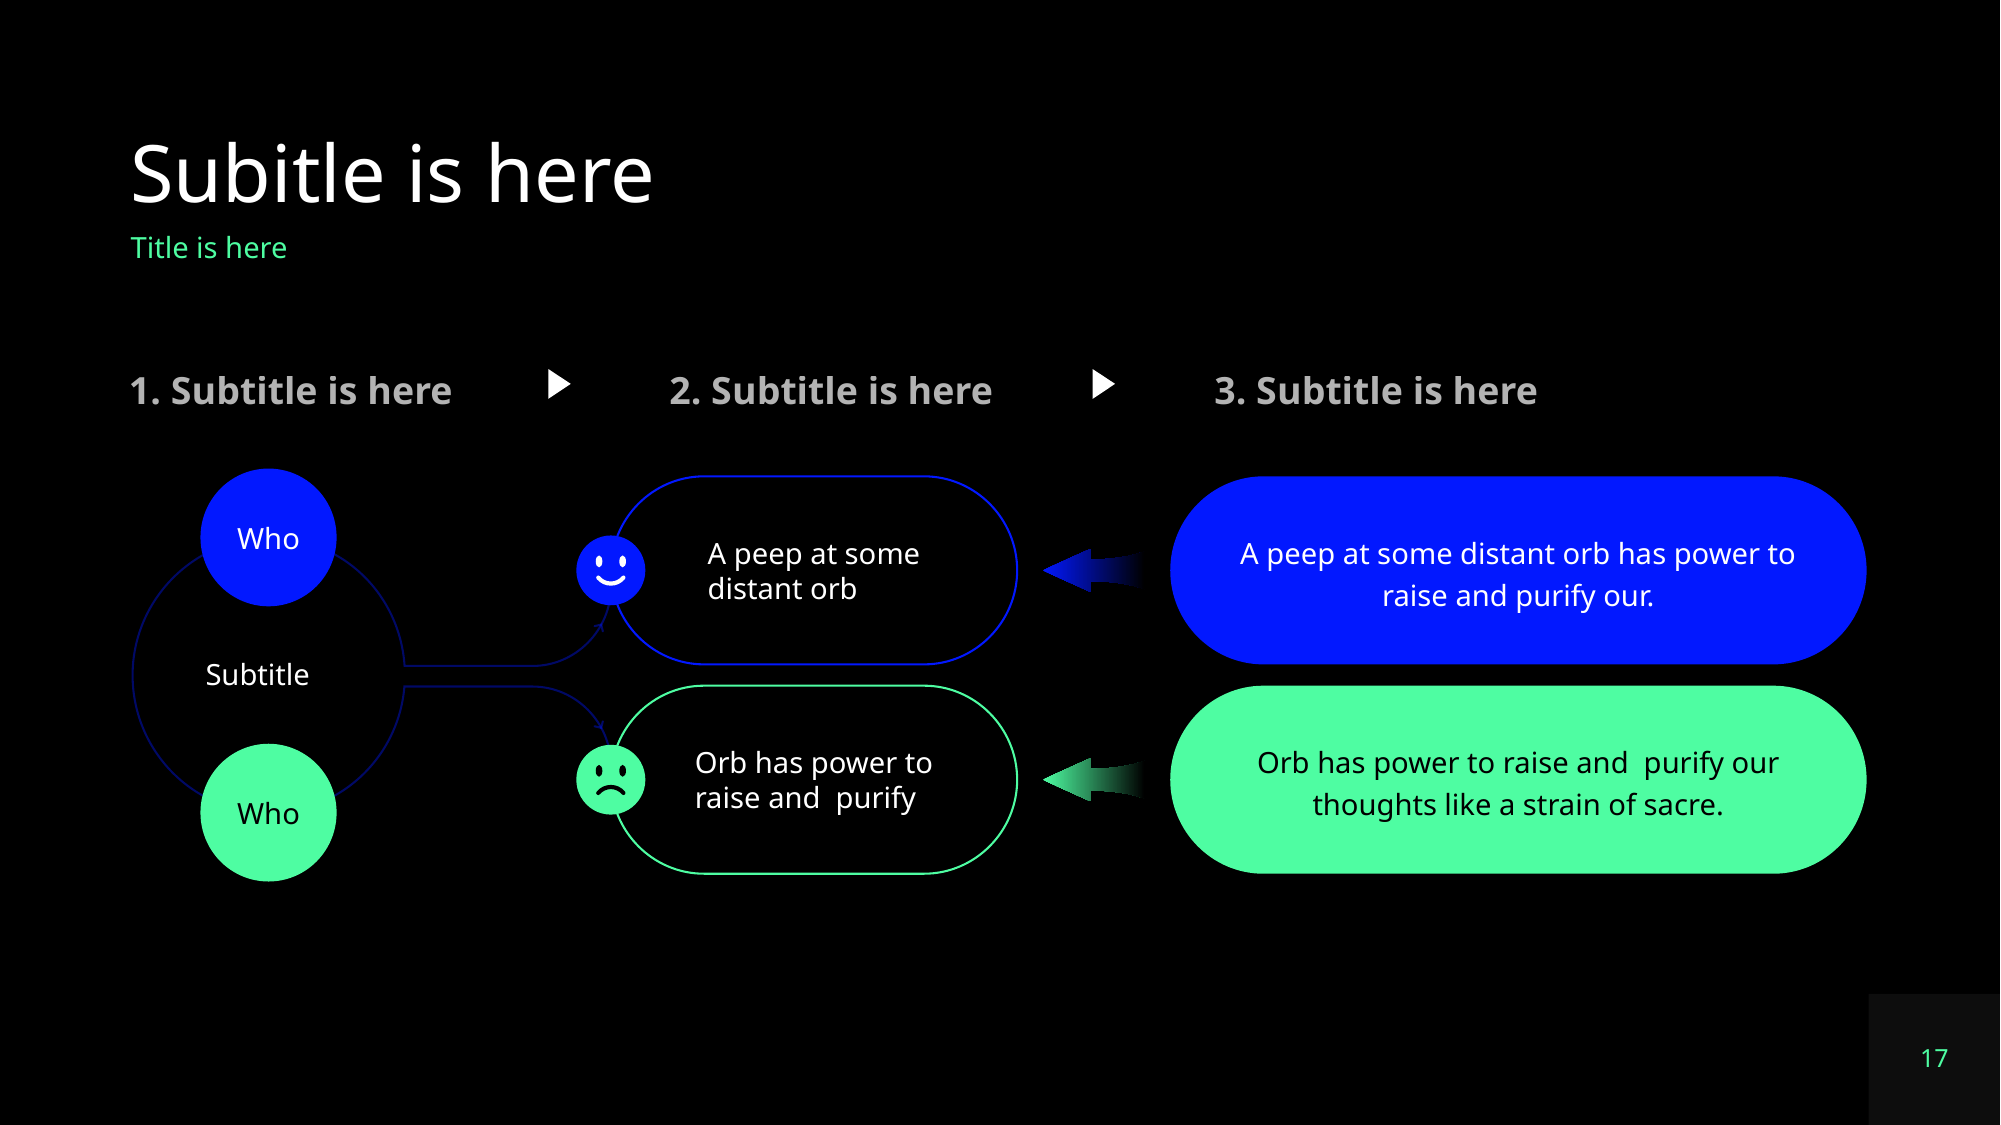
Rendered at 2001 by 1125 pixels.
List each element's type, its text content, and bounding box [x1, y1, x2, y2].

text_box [576, 535, 646, 632]
subtitle Title is here [130, 232, 446, 266]
text_box A peep at some distant orb [617, 476, 1018, 665]
text_box Subtitle [190, 648, 326, 699]
text_box A peep at some distant orb has power to raise and purify our. [1170, 476, 1867, 665]
text_box Orb has power to raise and purify [617, 685, 1018, 874]
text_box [130, 358, 1542, 410]
text_box [132, 554, 611, 796]
text_box [1042, 548, 1145, 592]
text_box Orb has power to raise and purify our thoughts like a strain of sacre. [1170, 685, 1867, 874]
slide_number 17 [1916, 1044, 1953, 1075]
text_box [1042, 758, 1145, 802]
title Subitle is here [130, 133, 1869, 222]
text_box Who [200, 468, 337, 607]
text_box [576, 721, 646, 815]
text_box Who [200, 743, 337, 882]
